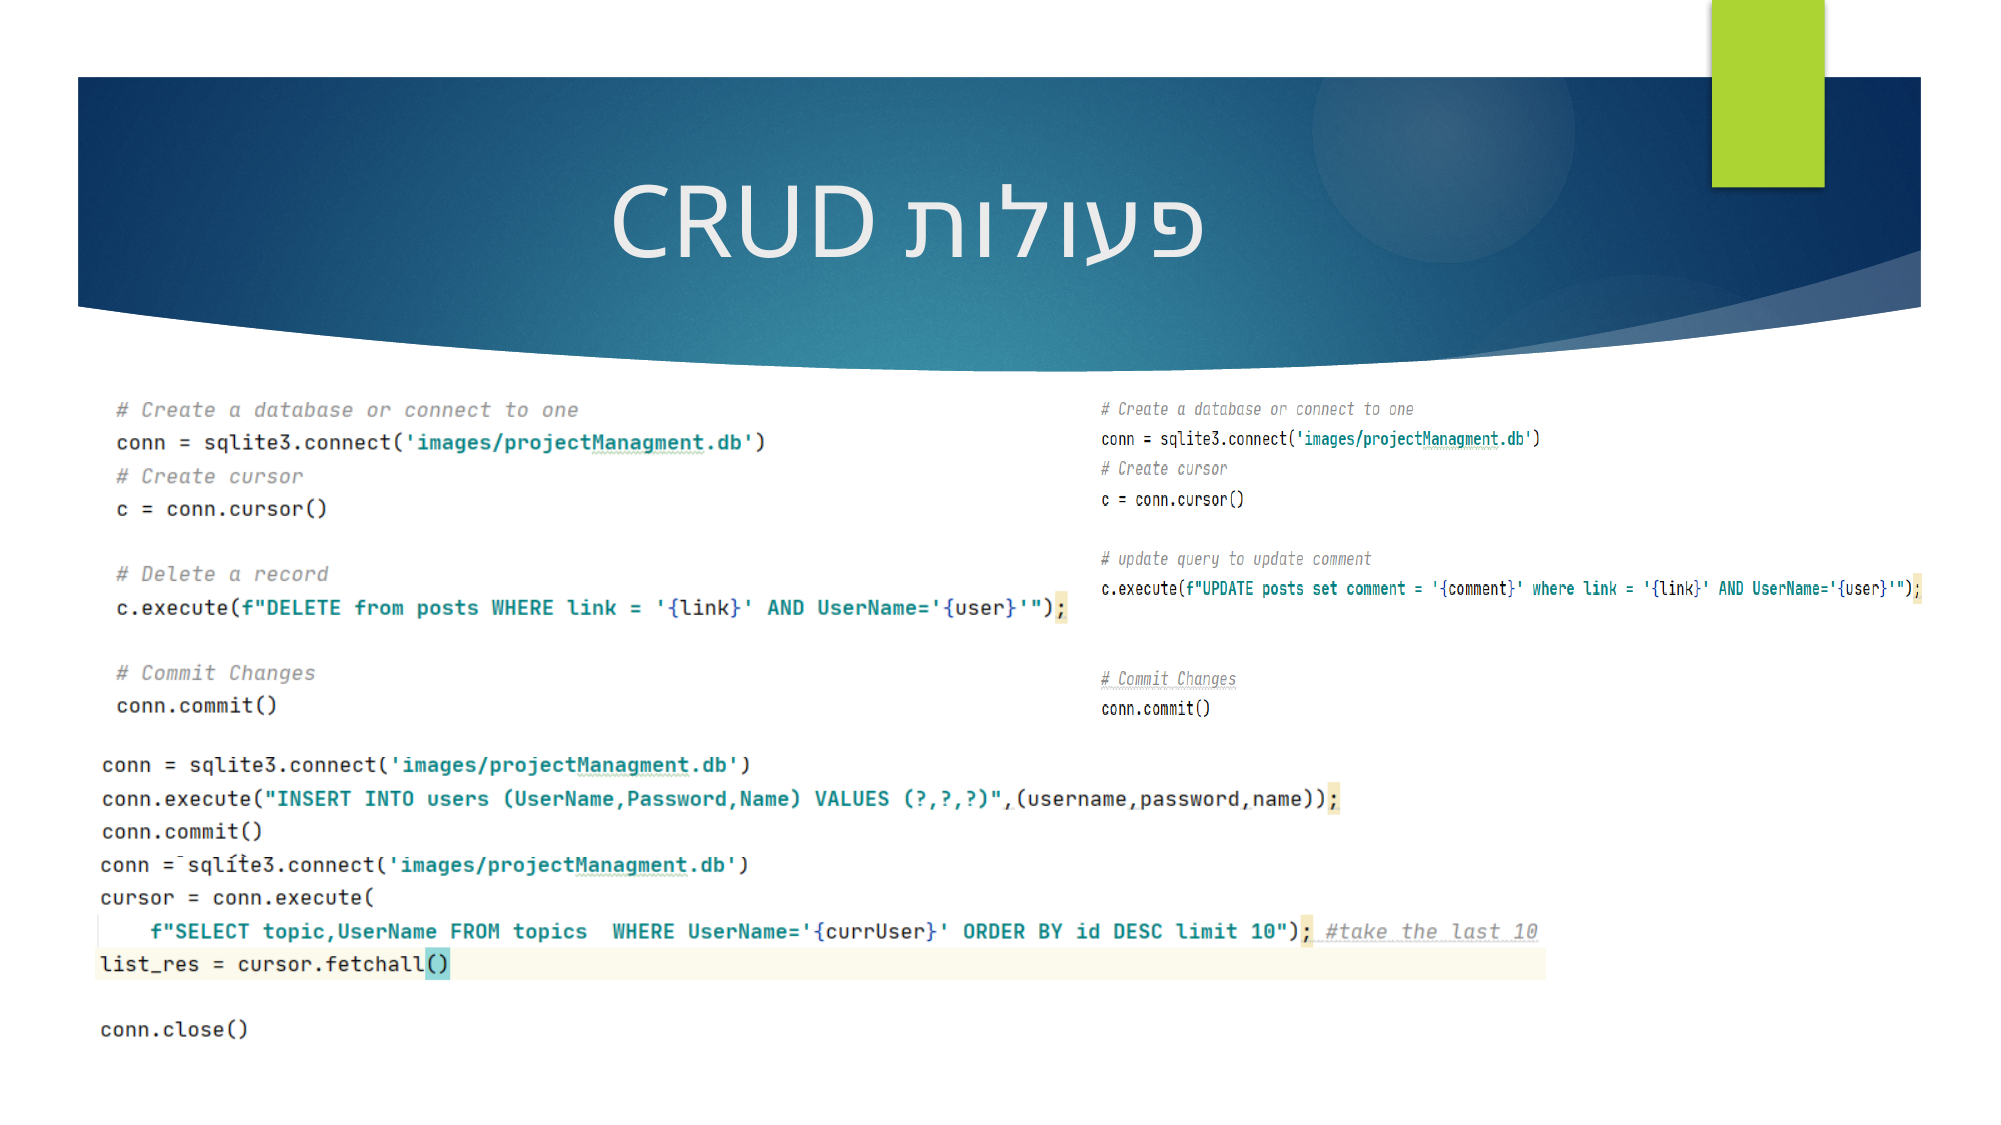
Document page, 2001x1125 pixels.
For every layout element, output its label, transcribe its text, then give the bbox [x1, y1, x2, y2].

title פעולות CRUD [189, 159, 1627, 276]
picture [95, 402, 1923, 1048]
